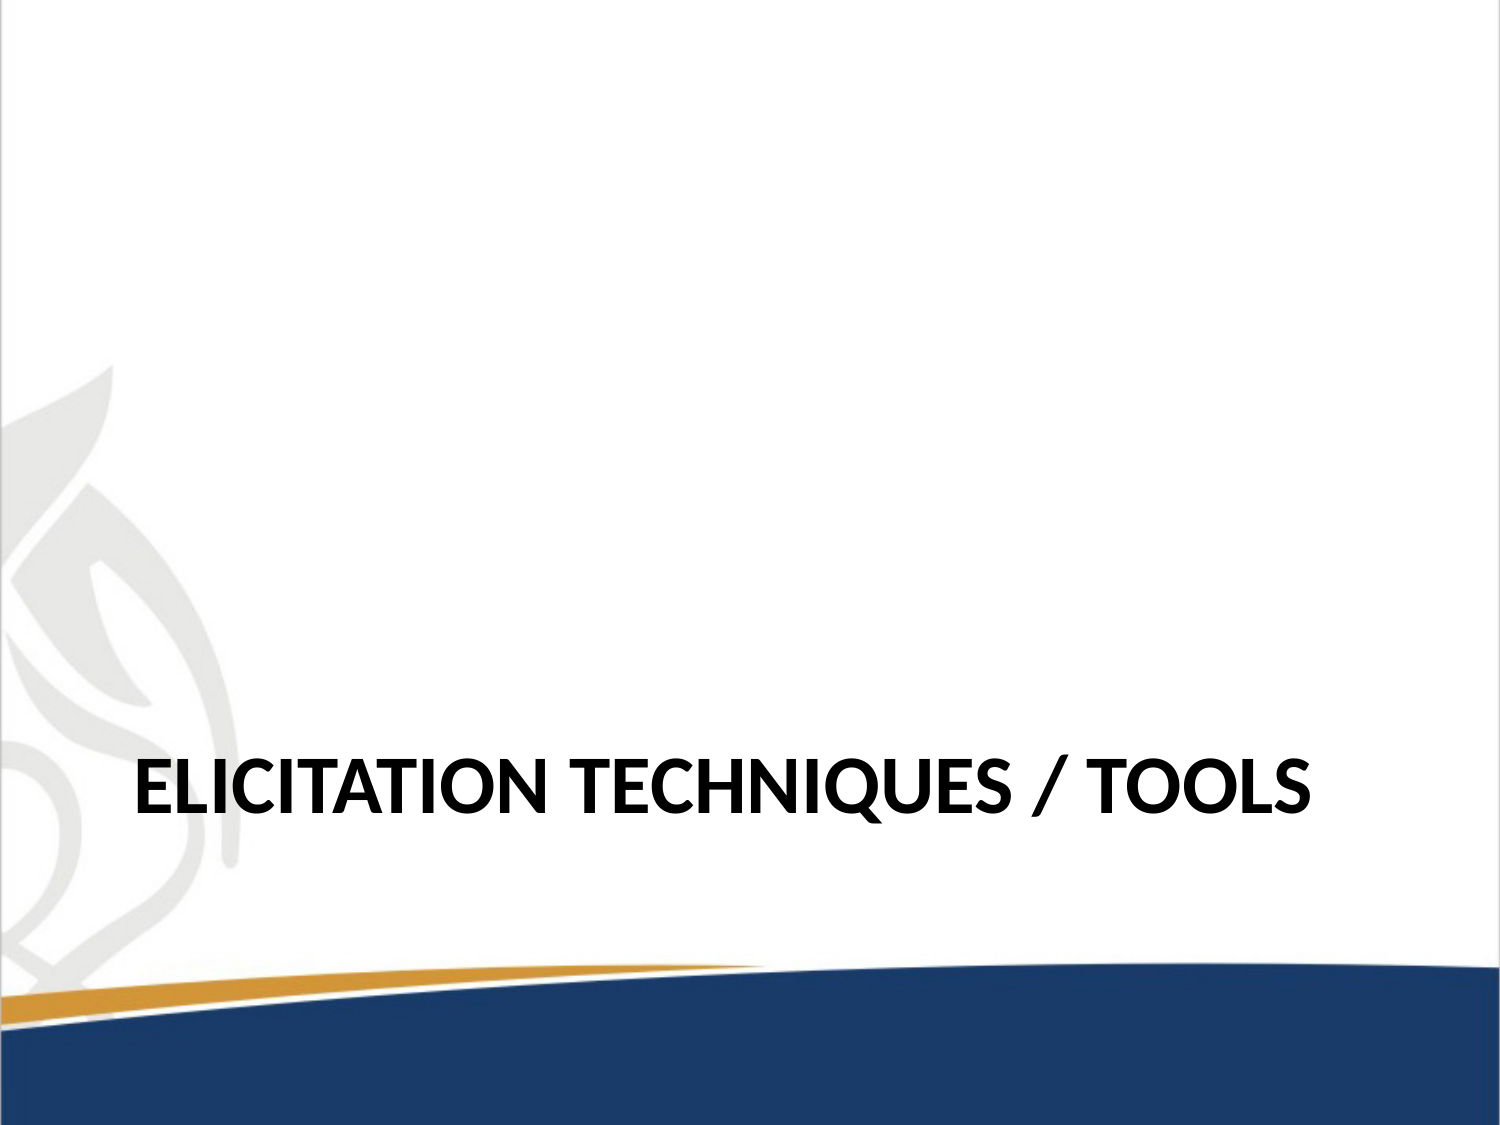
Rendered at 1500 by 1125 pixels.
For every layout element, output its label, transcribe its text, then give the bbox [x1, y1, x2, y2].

picture [0, 0, 1500, 1125]
title Elicitation Techniques / Tools [118, 722, 1394, 947]
